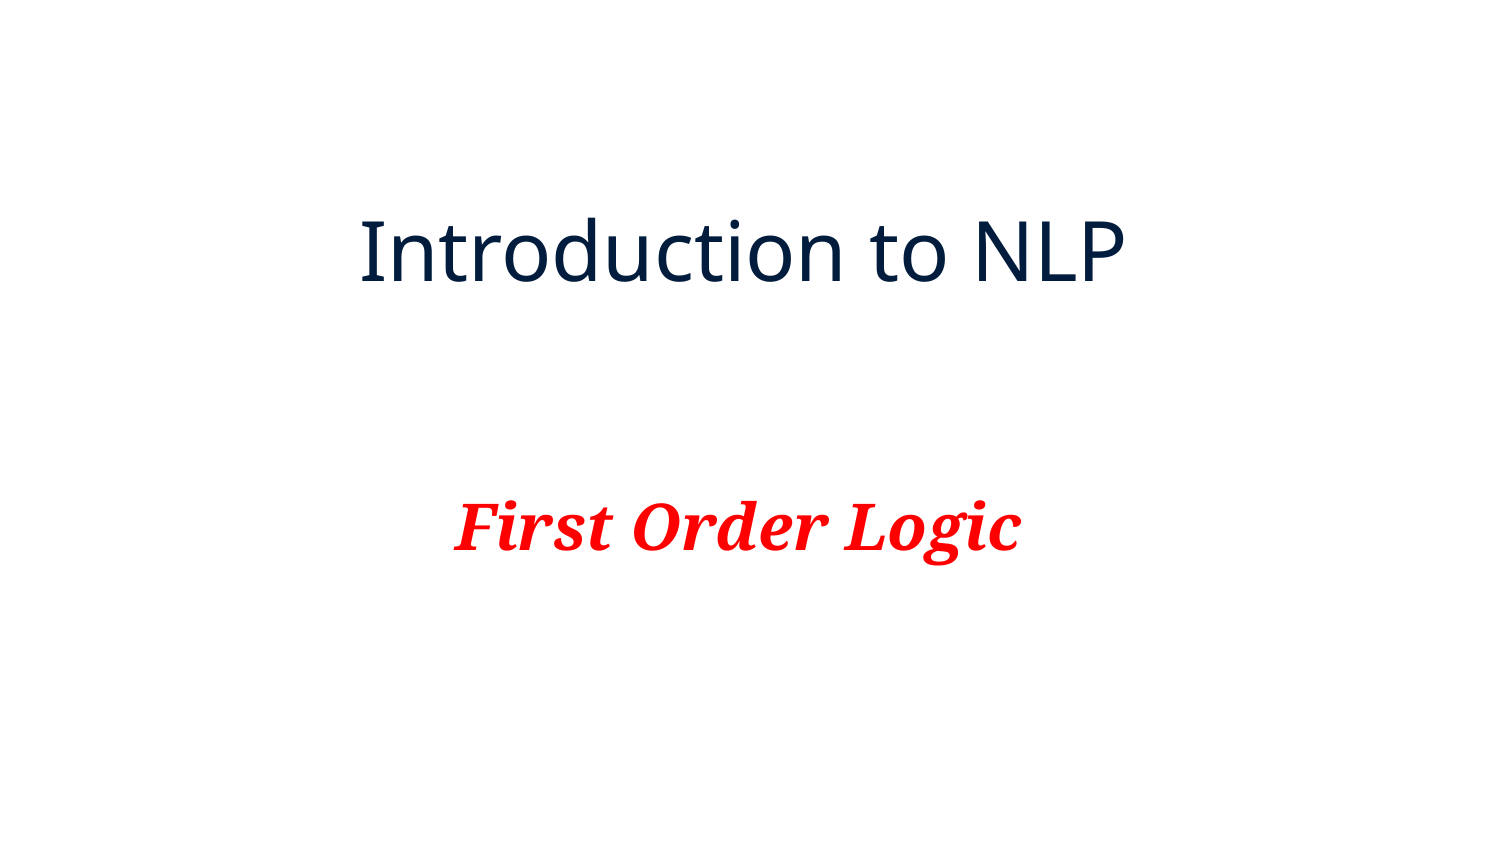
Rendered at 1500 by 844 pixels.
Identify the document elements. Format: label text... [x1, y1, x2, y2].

subtitle First Order Logic [120, 478, 1357, 694]
title Introduction to NLP [43, 190, 1445, 443]
